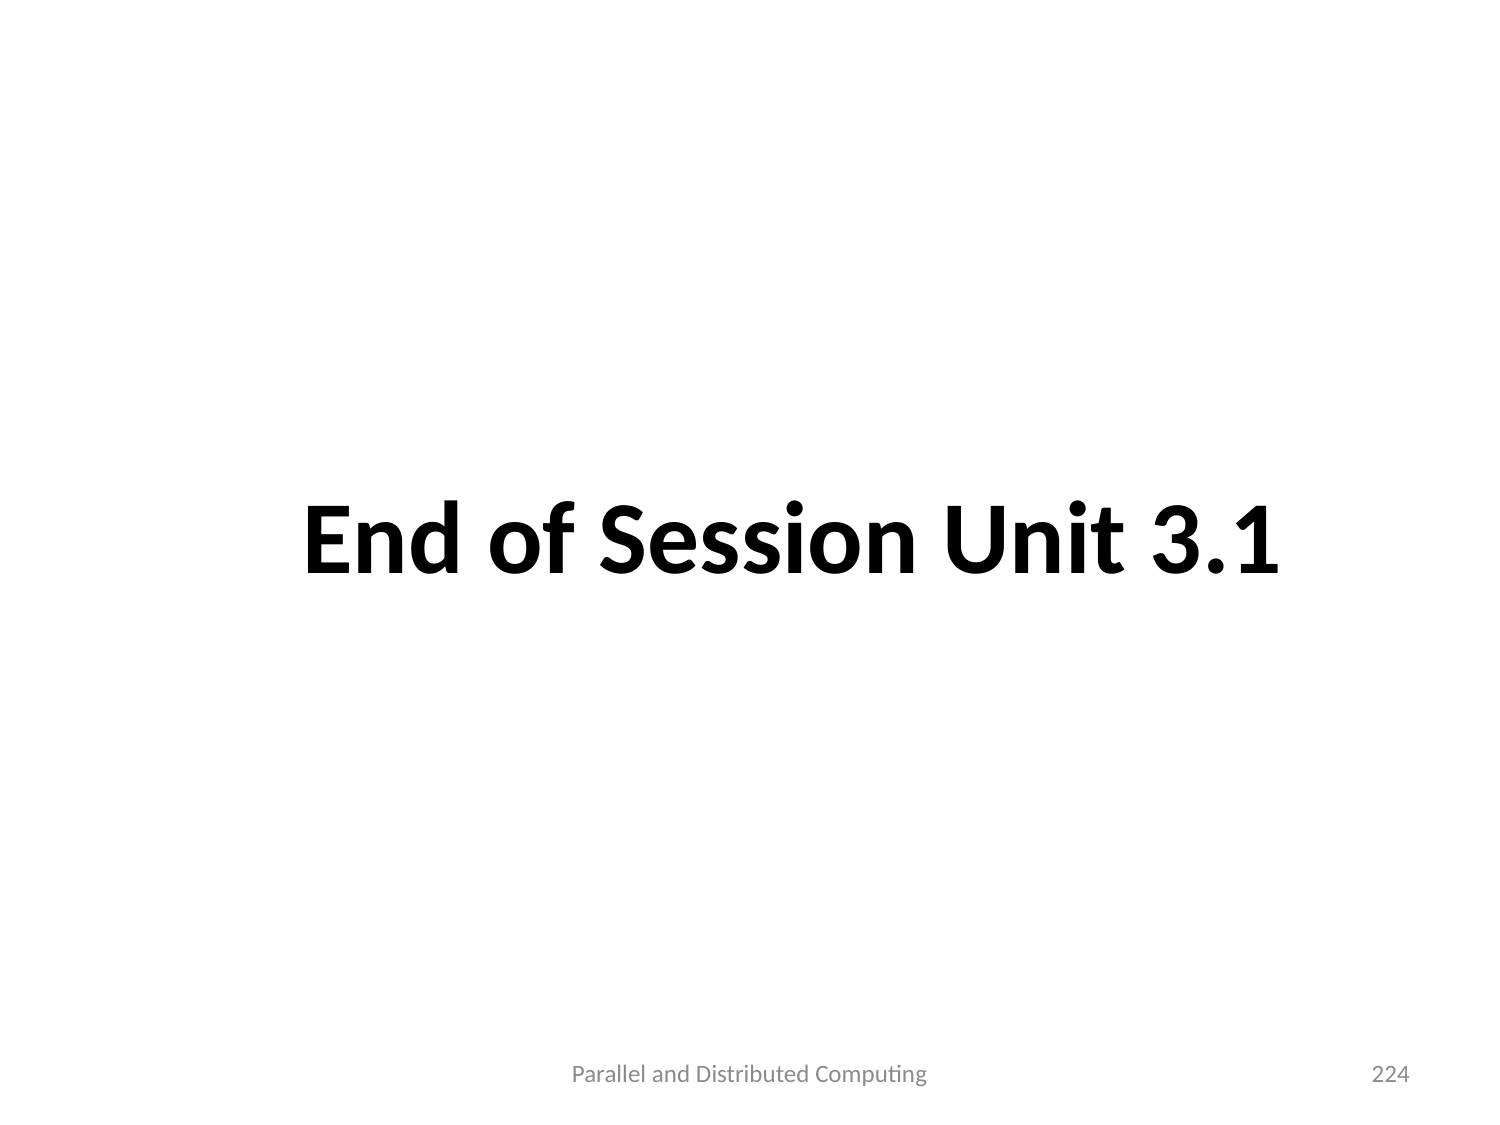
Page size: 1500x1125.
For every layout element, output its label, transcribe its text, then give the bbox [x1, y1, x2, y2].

list End of Session Unit 3.1 [287, 462, 1338, 700]
footer Parallel and Distributed Computing [512, 1042, 988, 1103]
slide_number 224 [1074, 1042, 1425, 1103]
